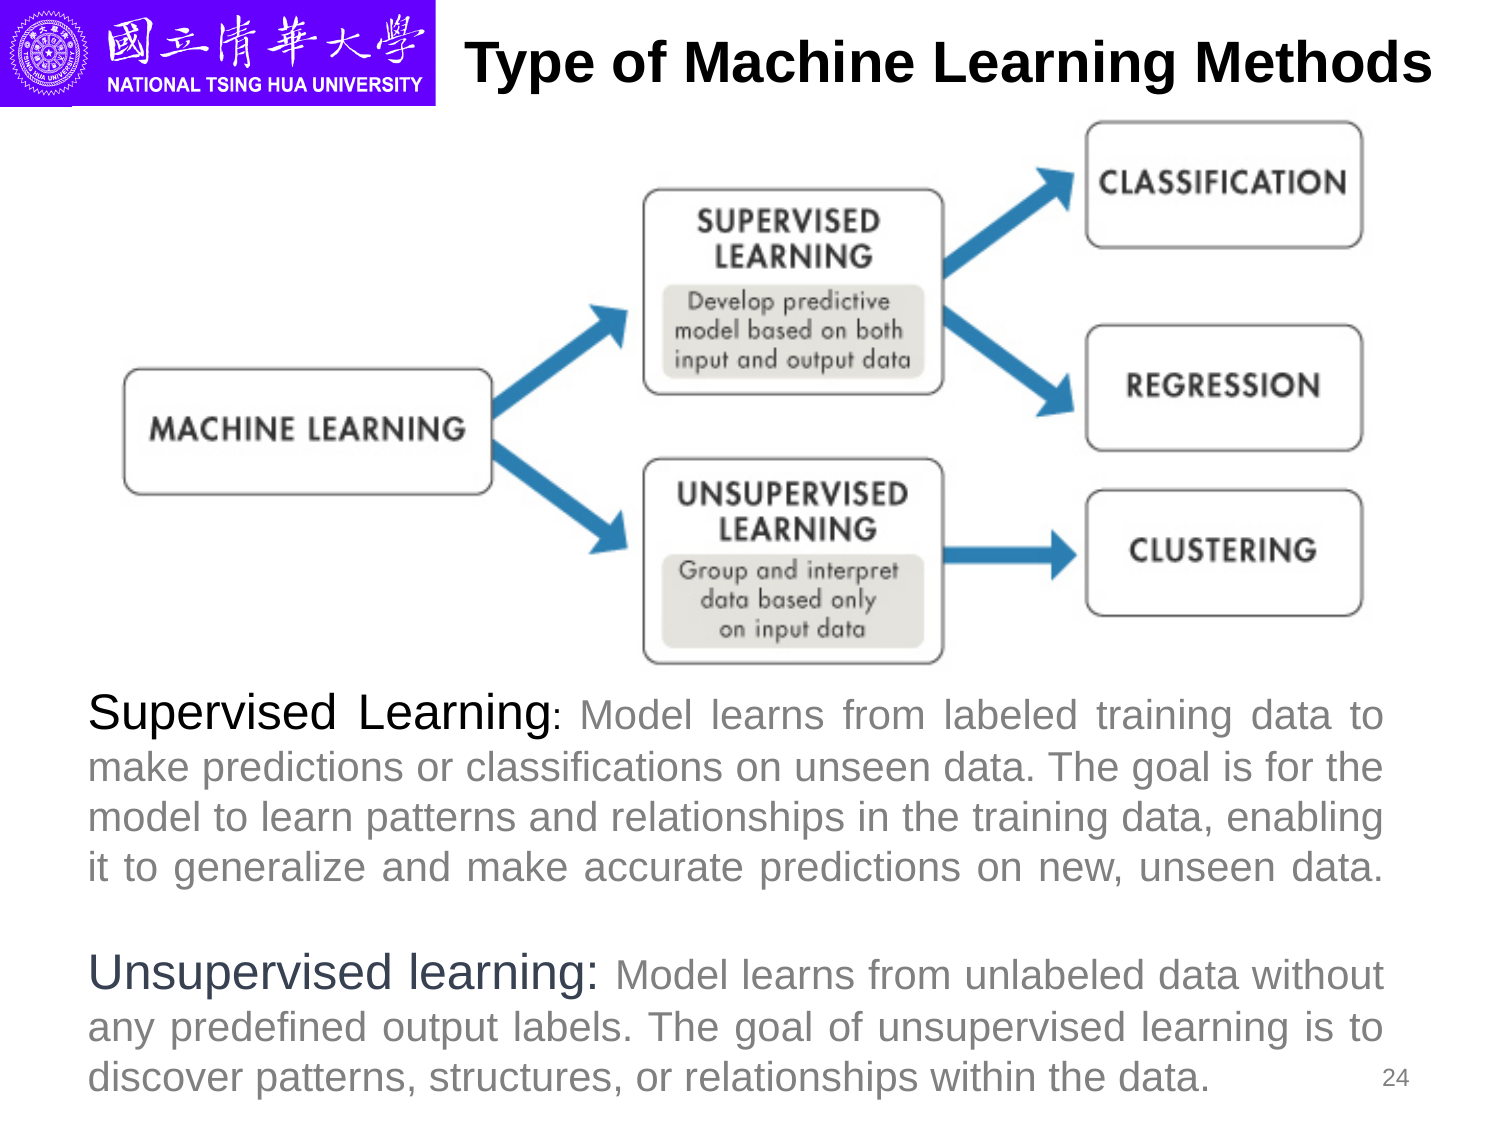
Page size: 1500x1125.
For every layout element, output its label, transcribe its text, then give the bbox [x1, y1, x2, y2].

text_box Supervised Learning: Model learns from labeled training data to make predictions or classifications on unseen data. The goal is for the model to learn patterns and relationships in the training data, enabling it to generalize and make accurate predictions on new, unseen data. Unsupervised learning: Model learns from unlabeled data without any predefined output labels. The goal of unsupervised learning is to discover patterns, structures, or relationships within the data. [72, 687, 1400, 1107]
slide_number 24 [1400, 1050, 1425, 1103]
picture [0, 0, 1426, 681]
title Type of Machine Learning Methods [449, 0, 1500, 147]
